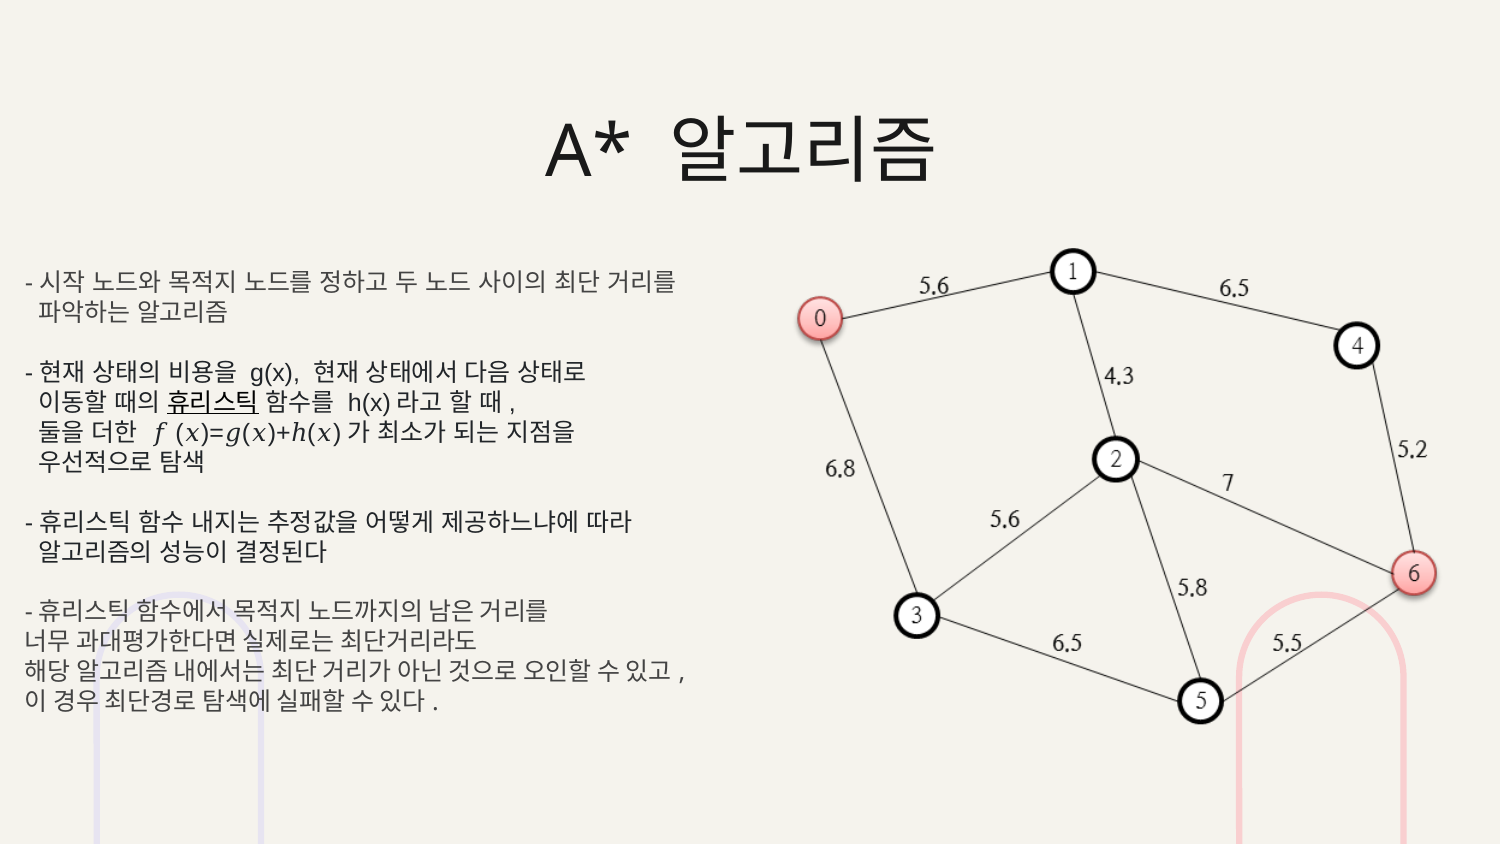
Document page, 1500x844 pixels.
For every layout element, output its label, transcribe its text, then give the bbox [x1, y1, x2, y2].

list -시작 노드와 목적지 노드를 정하고 두 노드 사이의 최단 거리를 파악하는 알고리즘 -현재 상태의 비용을 g(x), 현재 상태에서 다음 상태로 이동할 때의 휴리스틱 함수를 h(x)라고 할 때, 둘을 더한 𝑓(𝑥)=𝑔(𝑥)+ℎ(𝑥)가 최소가 되는 지점을 우선적으로 탐색 -휴리스틱 함수 내지는 추정값을 어떻게 제공하느냐에 따라 알고리즘의 성능이 결정된다 -휴리스틱 함수에서 목적지 노드까지의 남은 거리를 너무 과대평가한다면 실제로는 최단거리라도 해당 알고리즘 내에서는 최단 거리가 아닌 것으로 오인할 수 있고, 이 경우 최단경로 탐색에 실패할 수 있다. [10, 251, 785, 725]
title A* 알고리즘 [118, 88, 1382, 183]
picture [789, 248, 1451, 728]
